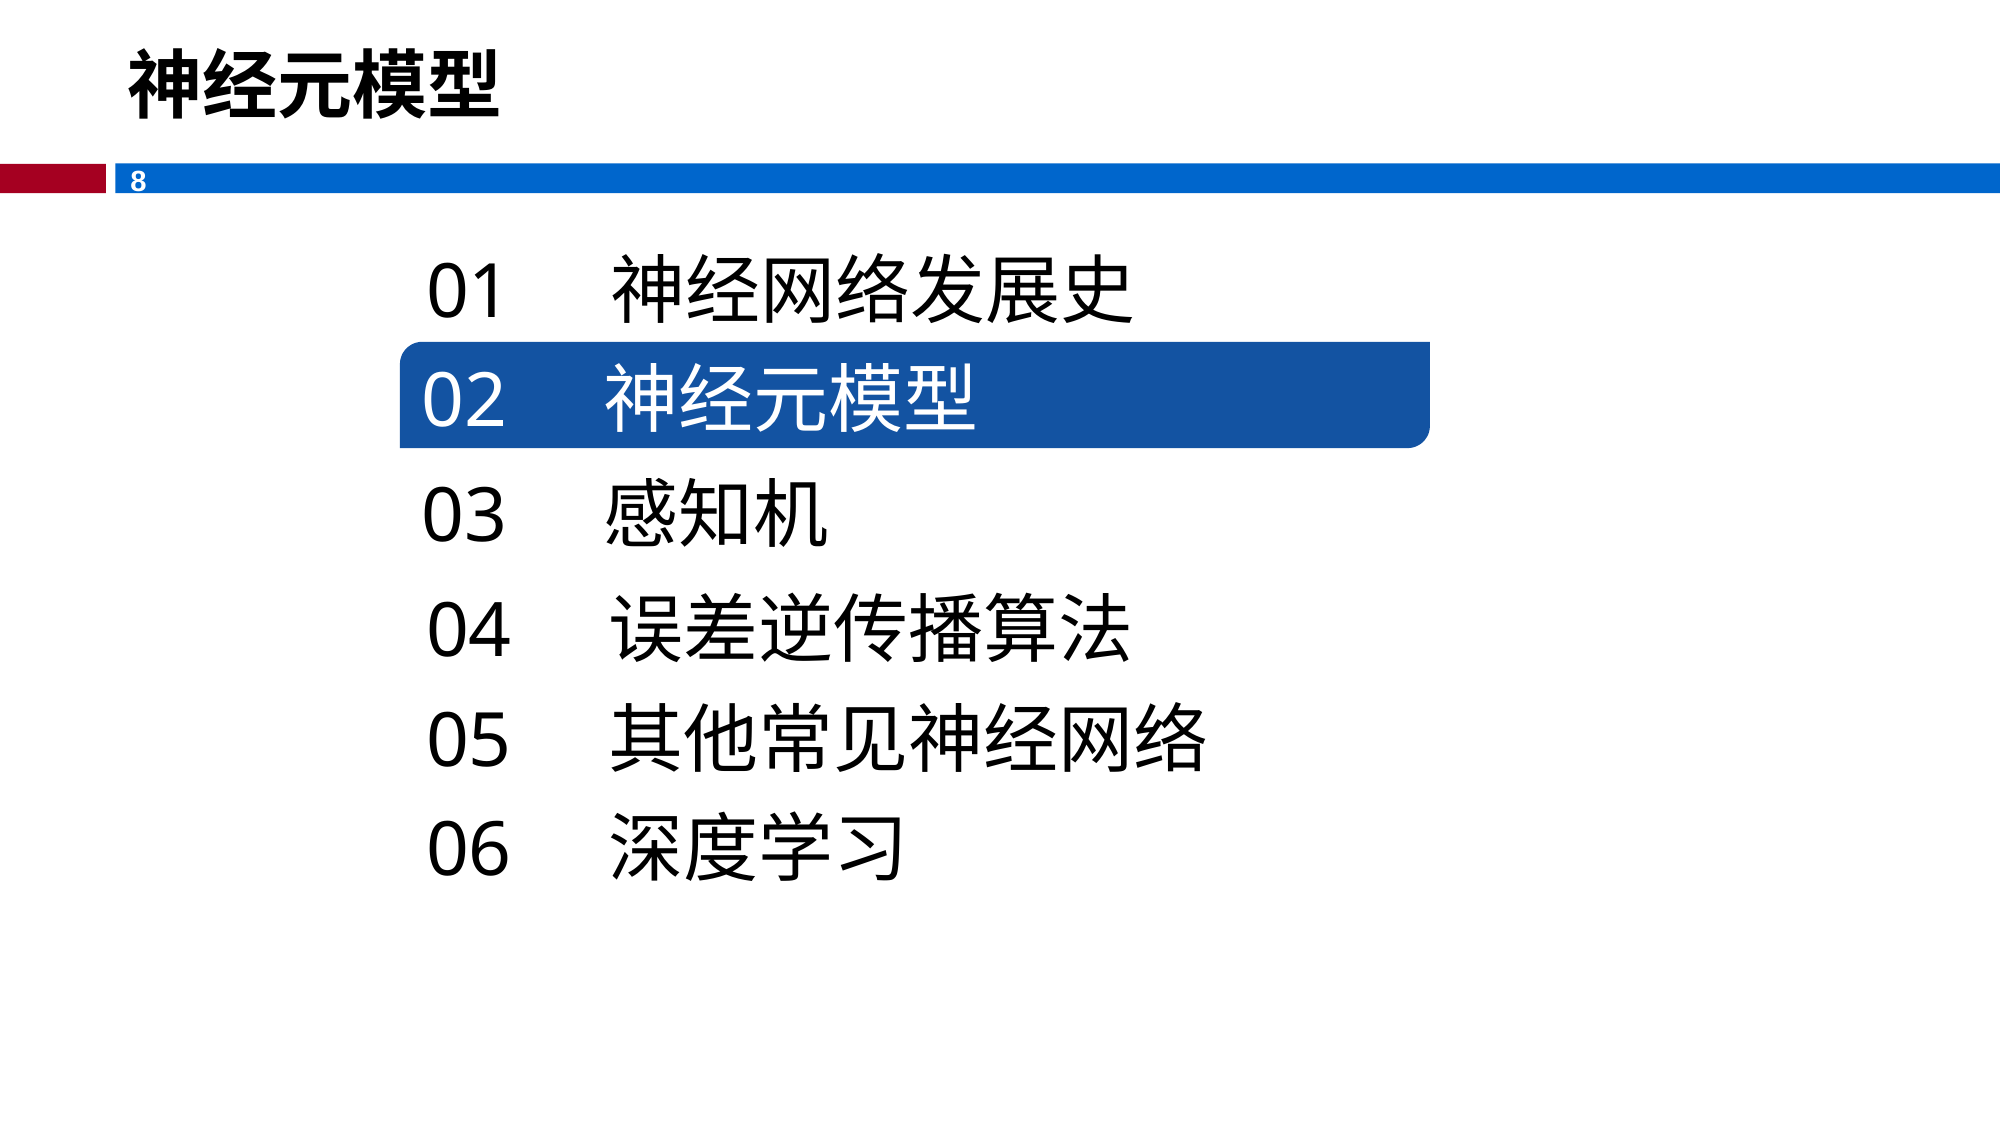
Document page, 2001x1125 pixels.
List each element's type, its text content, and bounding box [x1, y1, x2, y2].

text_box [397, 340, 416, 451]
title 神经元模型 [112, 27, 1891, 139]
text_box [421, 233, 1460, 891]
